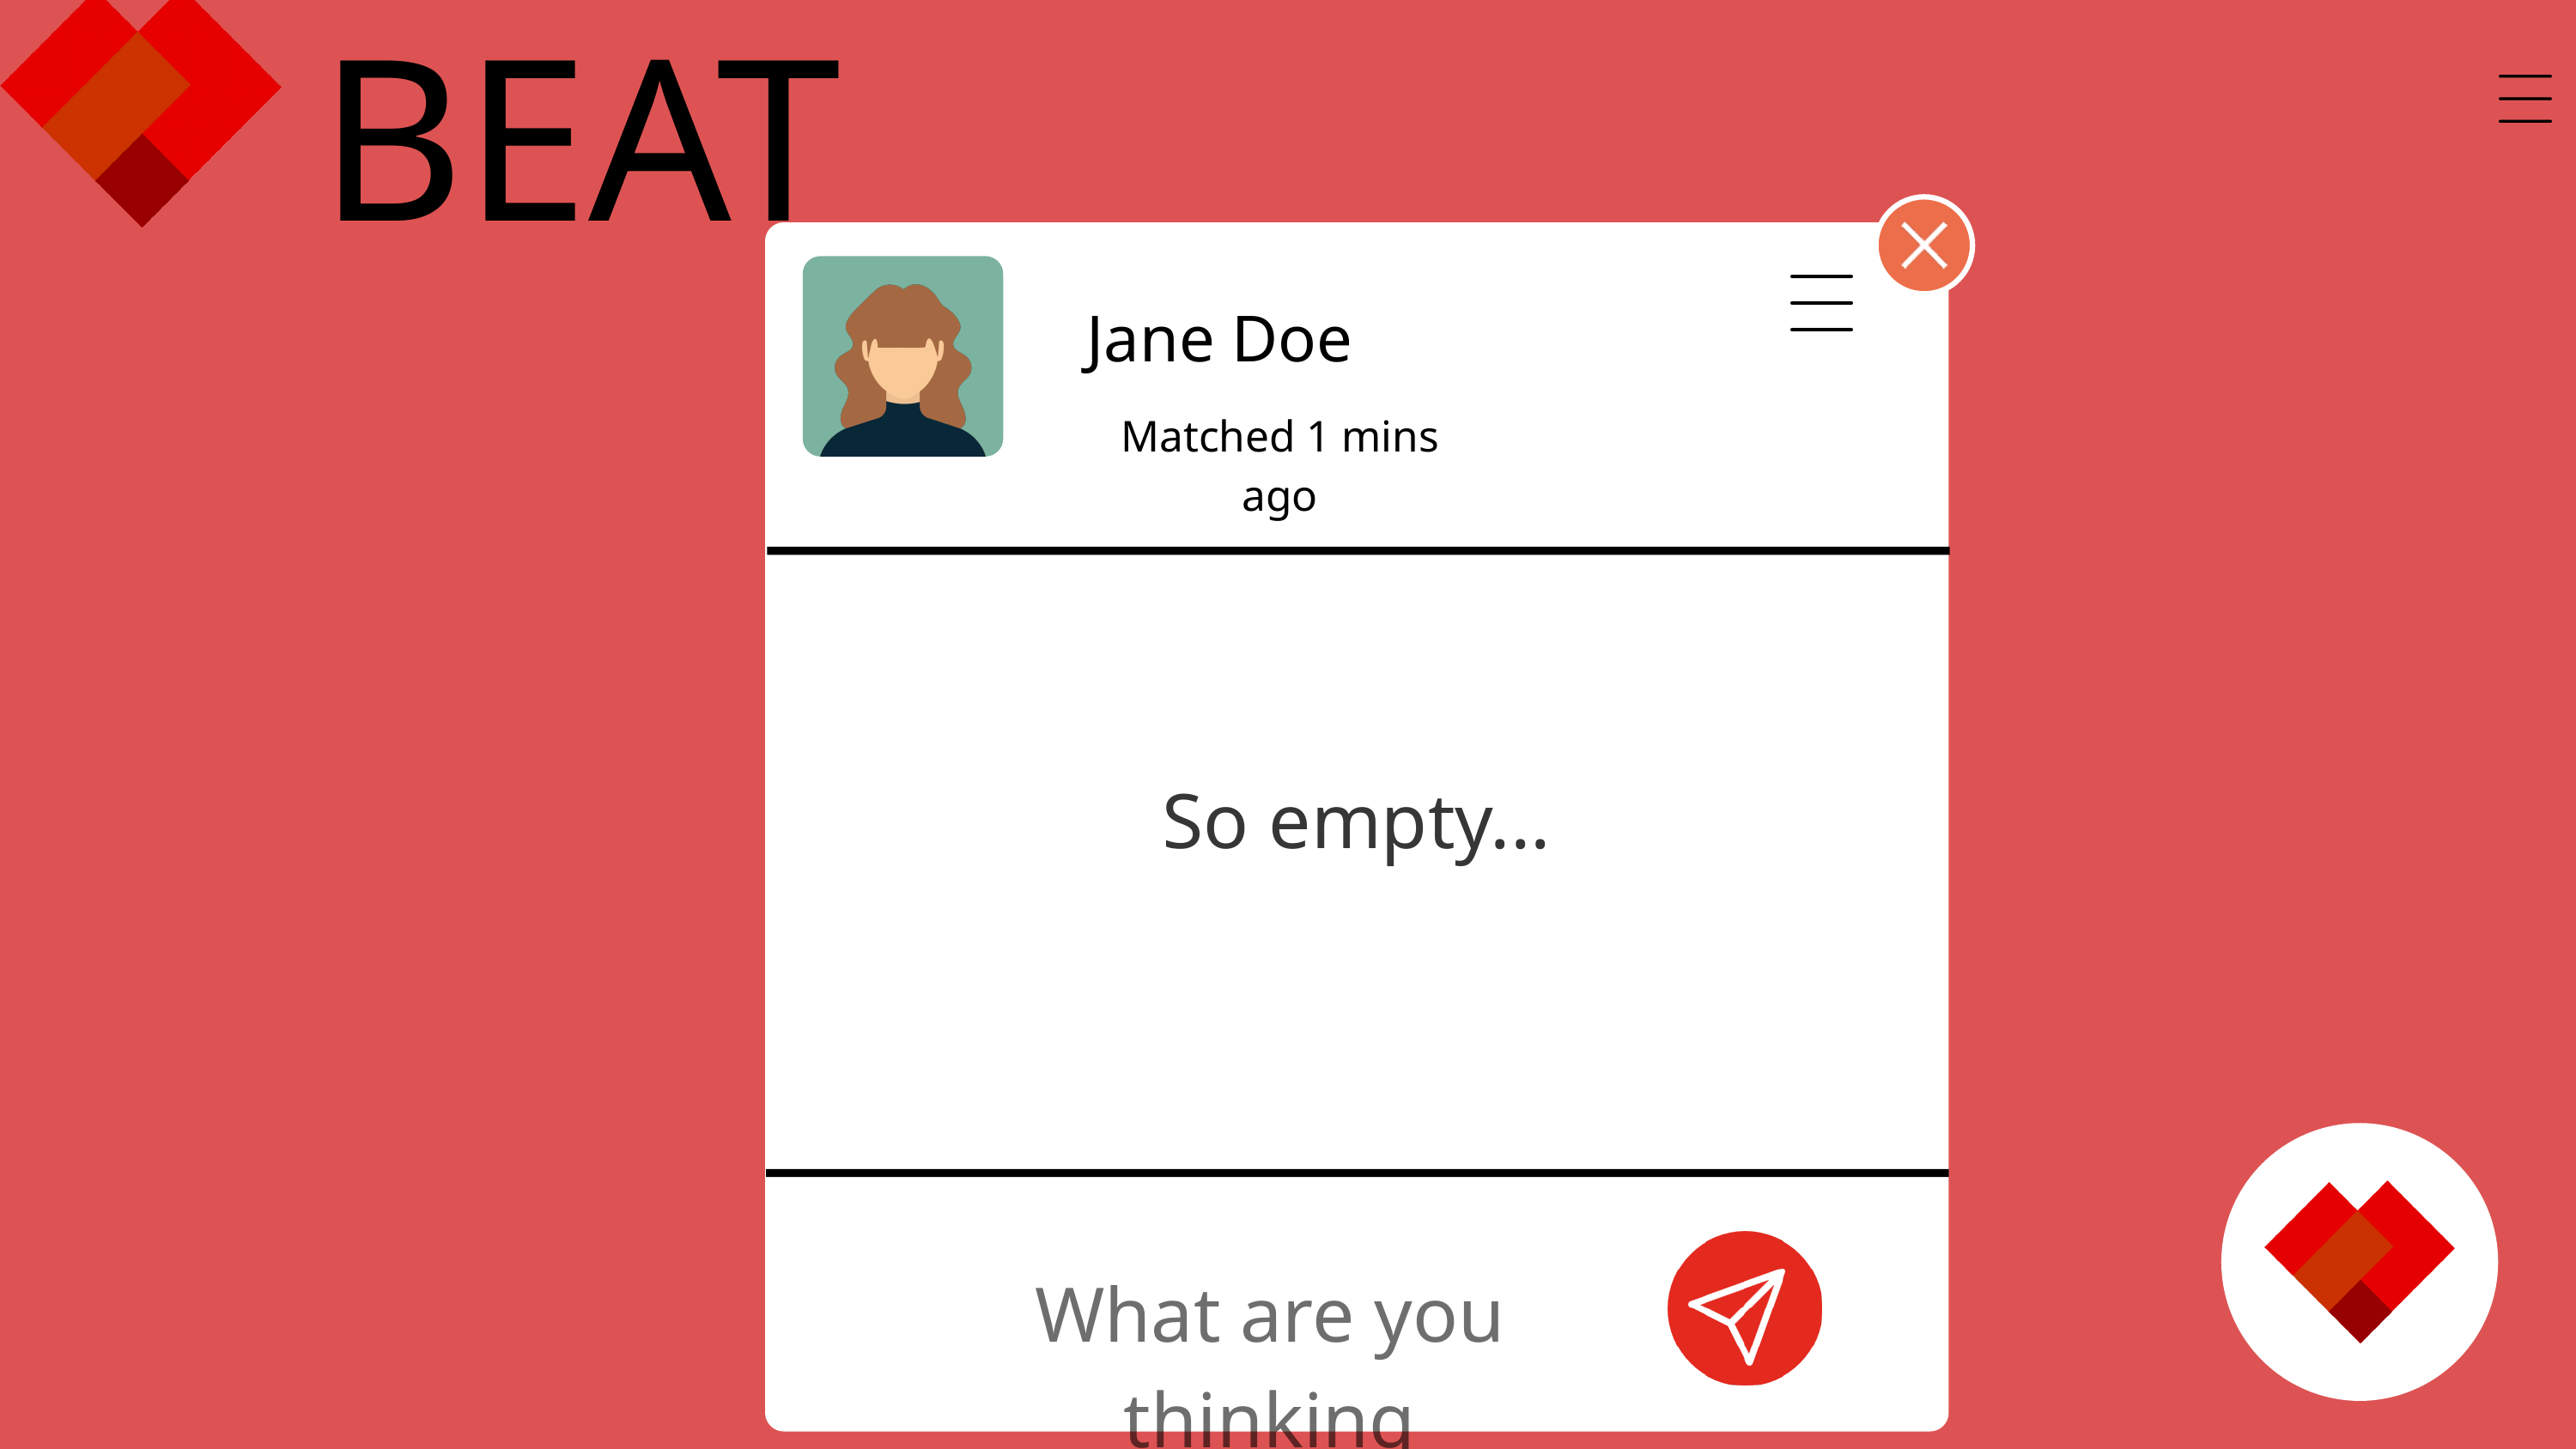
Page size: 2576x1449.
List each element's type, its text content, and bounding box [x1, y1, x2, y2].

picture [2264, 1180, 2456, 1343]
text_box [2220, 1122, 2500, 1402]
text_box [1875, 197, 1973, 294]
picture [1900, 221, 1947, 269]
text_box What are you thinking [919, 1439, 1621, 1449]
picture [2498, 75, 2552, 124]
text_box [802, 256, 1004, 457]
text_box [764, 221, 1949, 1432]
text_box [0, 0, 891, 246]
picture [1790, 275, 1853, 332]
picture [1668, 1231, 1822, 1385]
